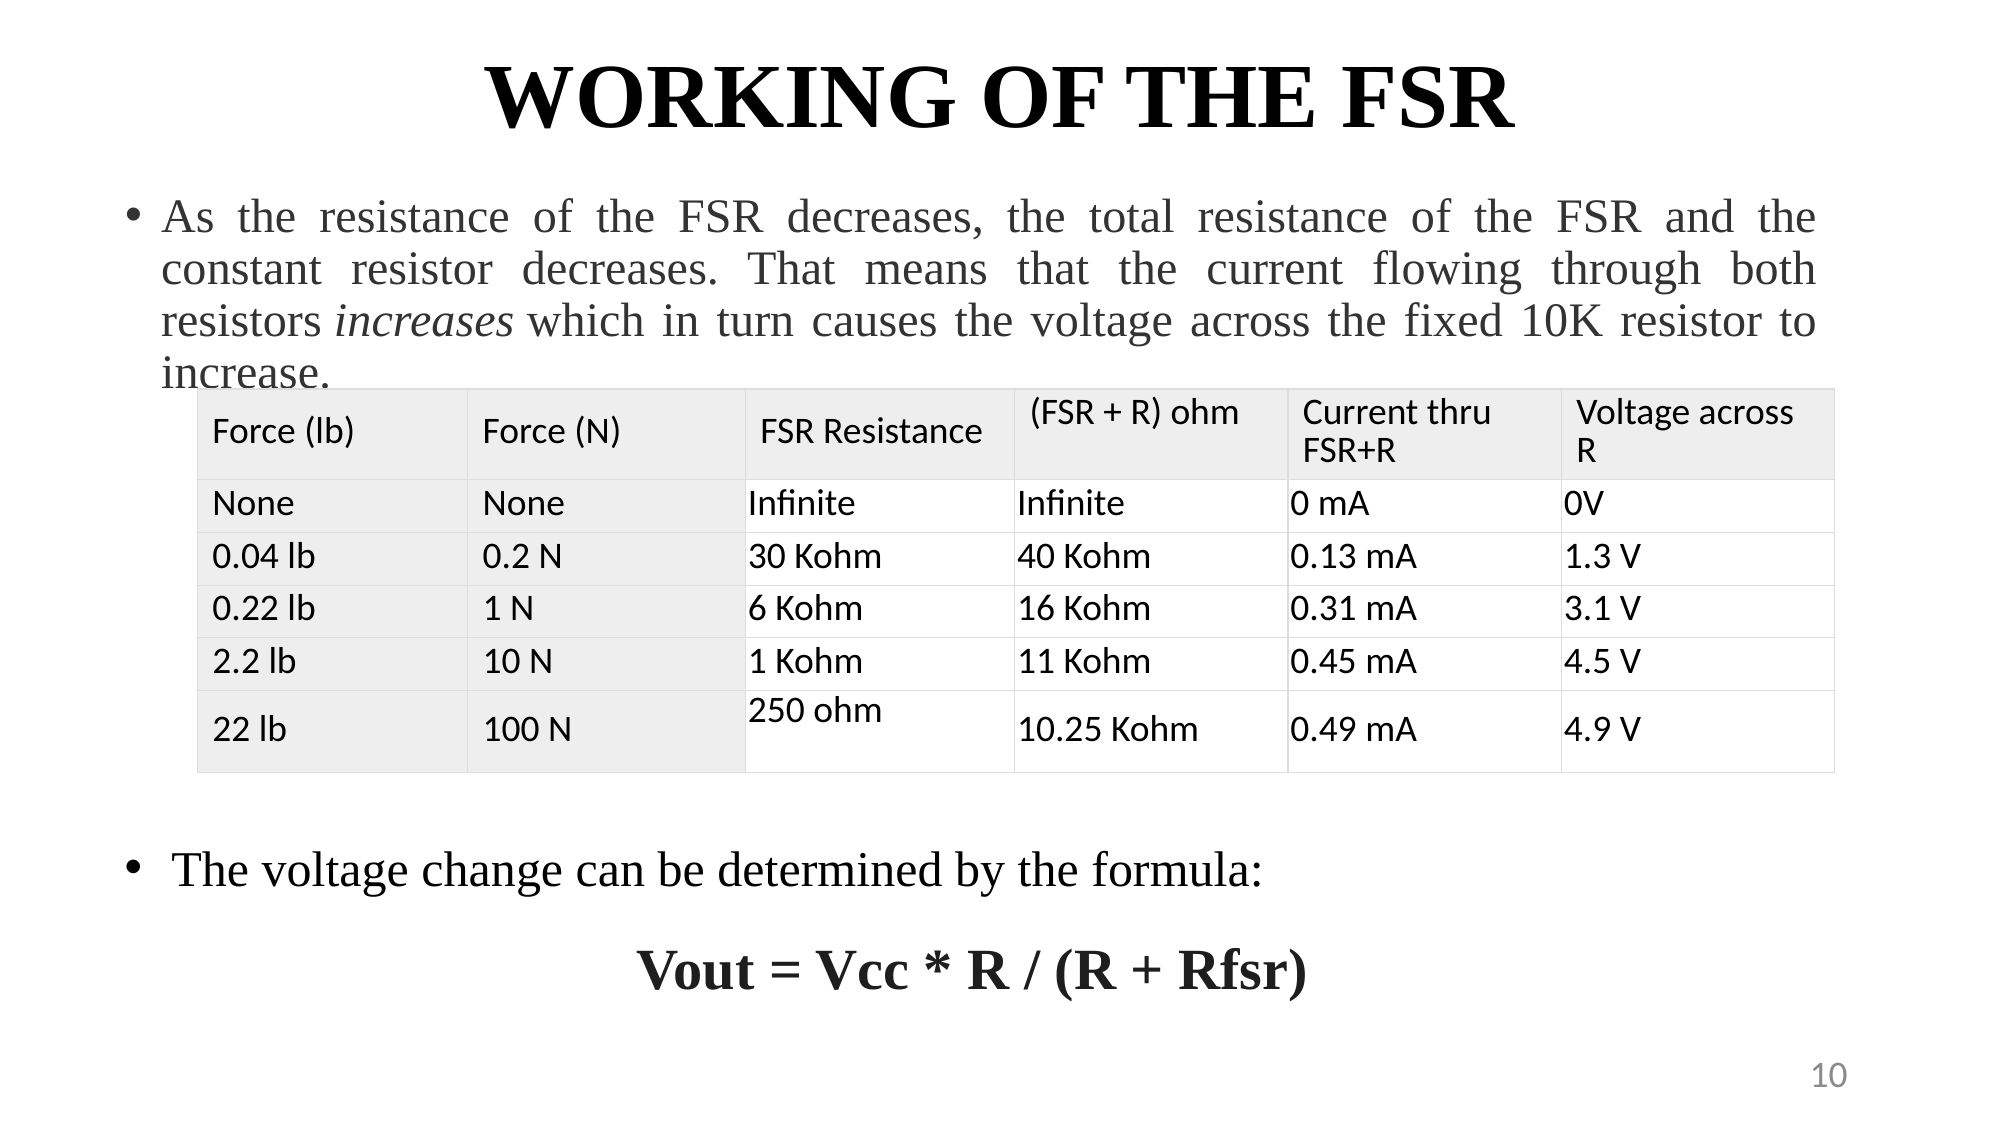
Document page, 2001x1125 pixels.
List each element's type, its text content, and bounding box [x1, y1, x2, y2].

table_cell 0.49 mA [1289, 691, 1561, 772]
table_header (FSR + R) ohm [1015, 390, 1287, 479]
table_cell 100 N [468, 691, 745, 772]
table_cell 0V [1562, 480, 1834, 532]
table_cell 0.22 lb [198, 586, 467, 637]
table_cell 1 Kohm [746, 638, 1014, 690]
list As the resistance of the FSR decreases, the total resistance of the FSR and the constant resistor decreases. That means that the current flowing through both resistors increases which in turn causes the voltage across the fixed 10K resistor to increase. [109, 183, 1835, 408]
table_cell 22 lb [198, 691, 467, 772]
table_cell 0.45 mA [1289, 638, 1561, 690]
table_cell Infinite [1015, 480, 1287, 532]
table_cell 0.2 N [468, 533, 745, 585]
table_header Voltage across R [1562, 390, 1834, 479]
text_box The voltage change can be determined by the formula: Vout = Vcc * R / (R + Rfsr) [109, 828, 1835, 1009]
table_cell 6 Kohm [746, 586, 1014, 637]
table_cell Infinite [746, 480, 1014, 532]
title WORKING OF THE FSR [0, 20, 2000, 176]
table_cell 3.1 V [1562, 586, 1834, 637]
table_cell 10 N [468, 638, 745, 690]
table_cell 0 mA [1289, 480, 1561, 532]
table_header Current thru FSR+R [1289, 390, 1561, 479]
table_cell 0.31 mA [1289, 586, 1561, 637]
table_cell 4.9 V [1562, 691, 1834, 772]
table_cell 16 Kohm [1015, 586, 1287, 637]
table_cell 250 ohm [746, 691, 1014, 772]
table_header FSR Resistance [746, 390, 1014, 479]
table_cell 40 Kohm [1015, 533, 1287, 585]
table_cell 30 Kohm [746, 533, 1014, 585]
table_cell None [198, 480, 467, 532]
table_cell 1.3 V [1562, 533, 1834, 585]
table_cell 11 Kohm [1015, 638, 1287, 690]
table_cell 2.2 lb [198, 638, 467, 690]
slide_number 10 [1412, 1042, 1863, 1103]
table_header Force (lb) [198, 390, 467, 479]
table_cell 10.25 Kohm [1015, 691, 1287, 772]
table_cell 4.5 V [1562, 638, 1834, 690]
table_cell 0.04 lb [198, 533, 467, 585]
table_header Force (N) [468, 390, 745, 479]
table_cell 1 N [468, 586, 745, 637]
table_cell 0.13 mA [1289, 533, 1561, 585]
table_cell None [468, 480, 745, 532]
